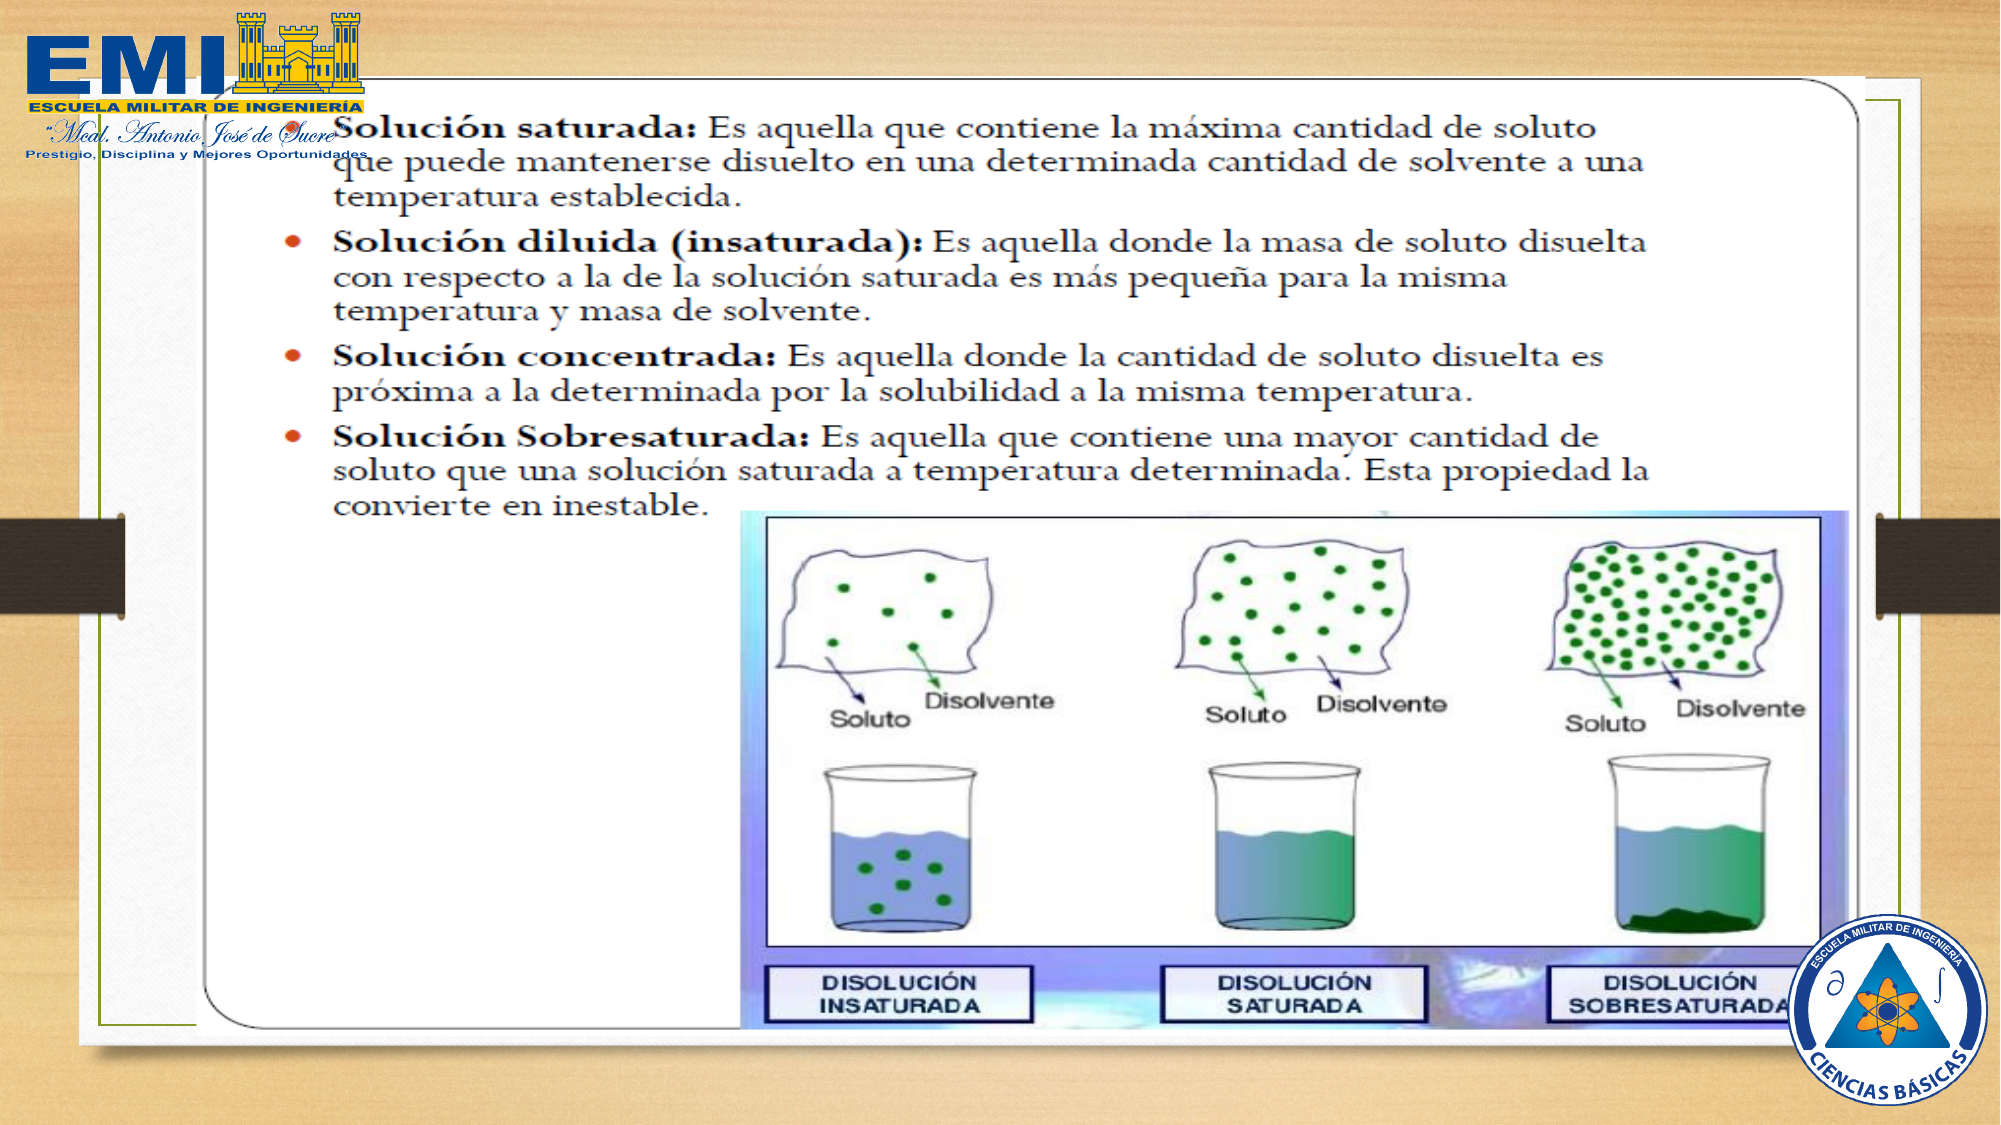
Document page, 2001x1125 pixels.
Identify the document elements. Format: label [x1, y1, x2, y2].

text_box [1787, 914, 1988, 1106]
picture [0, 0, 2001, 1125]
